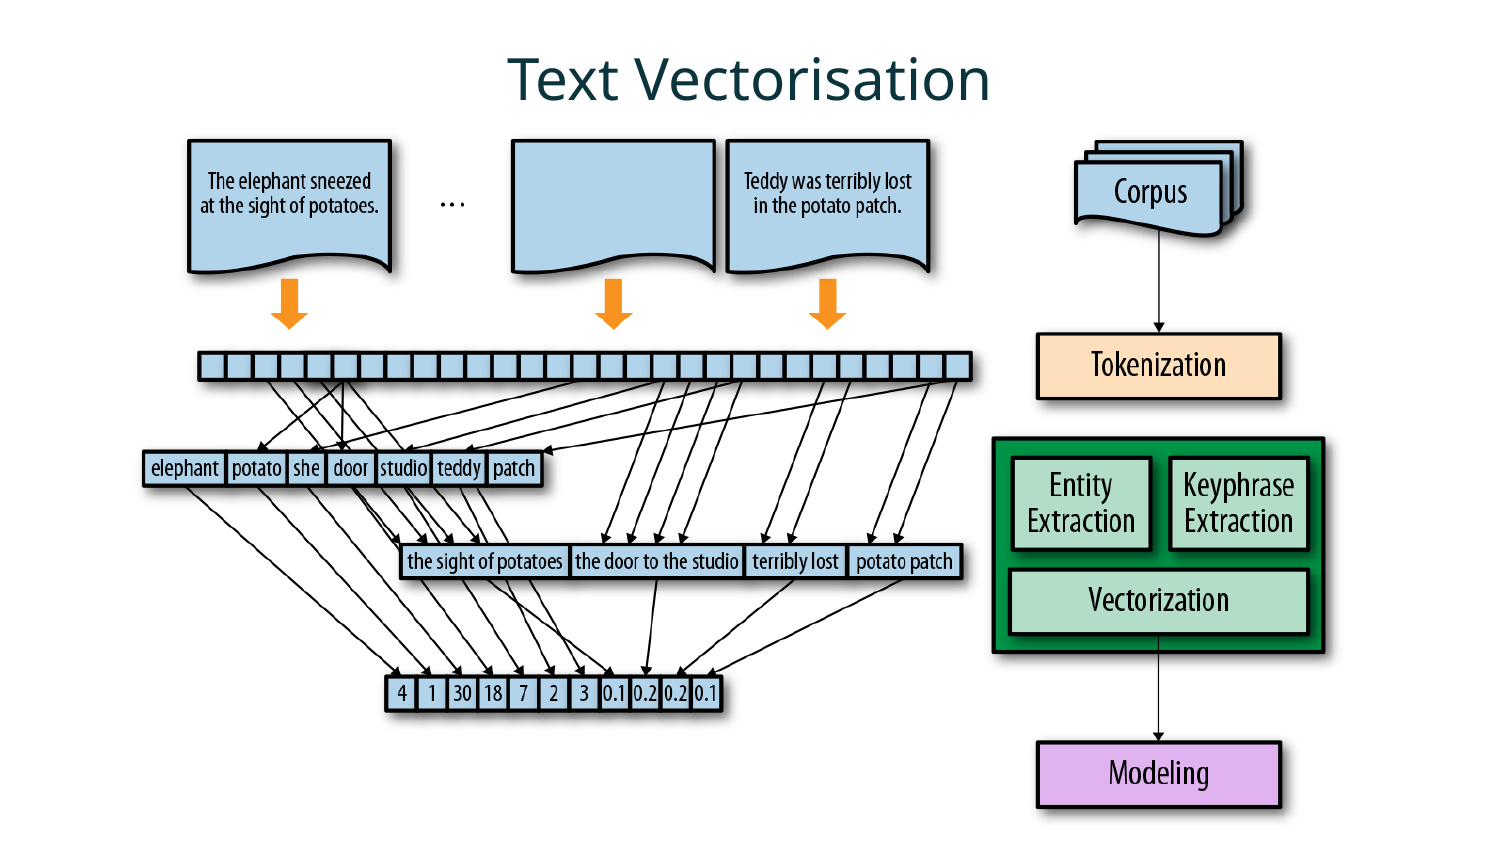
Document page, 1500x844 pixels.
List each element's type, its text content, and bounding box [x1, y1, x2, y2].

picture [128, 125, 1348, 832]
title Text Vectorisation [116, 38, 1384, 117]
